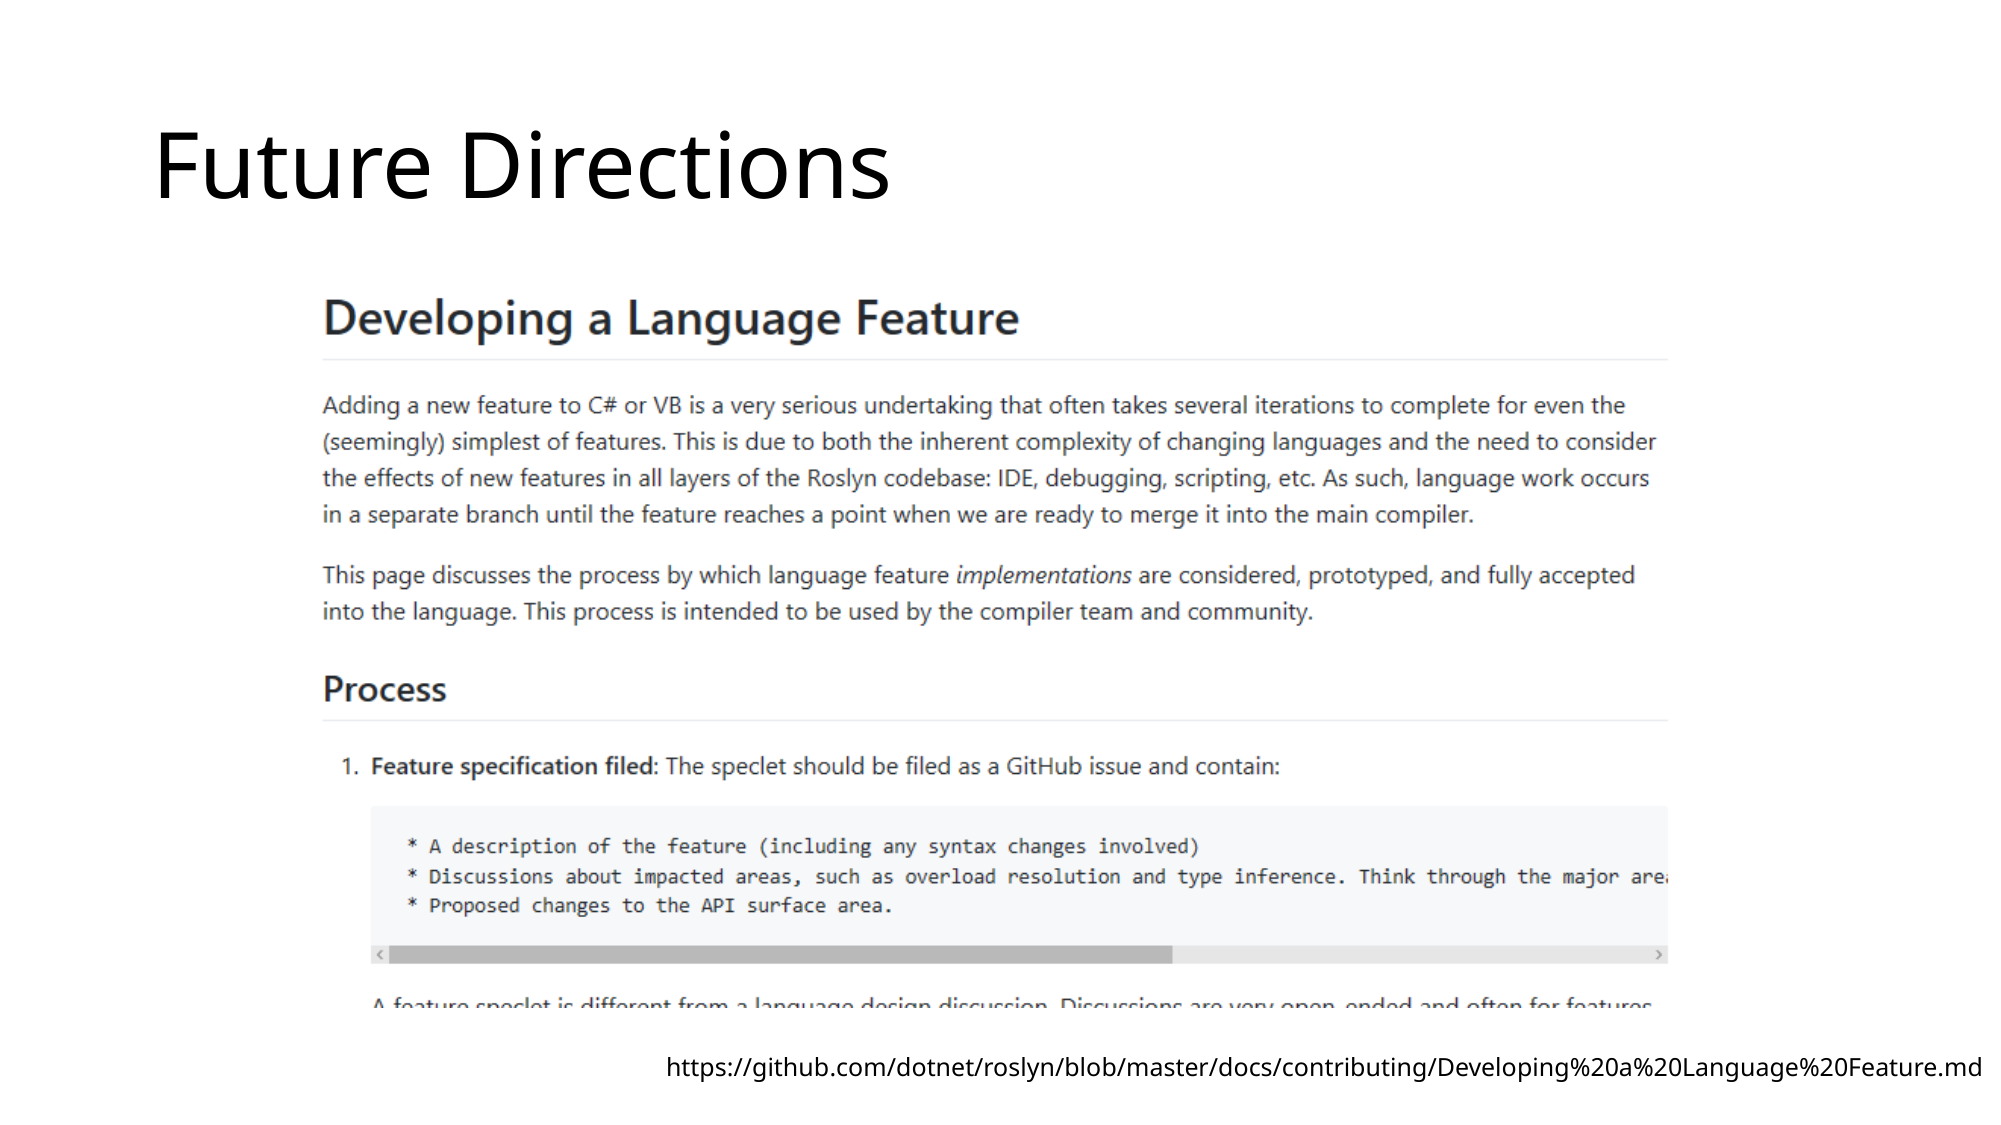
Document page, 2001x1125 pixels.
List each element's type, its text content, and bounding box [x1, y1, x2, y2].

text_box https://github.com/dotnet/roslyn/blob/master/docs/contributing/Developing%20a%20Language%20Feature.md [0, 1029, 2000, 1104]
title Future Directions [137, 59, 1863, 278]
picture [300, 259, 1700, 1008]
